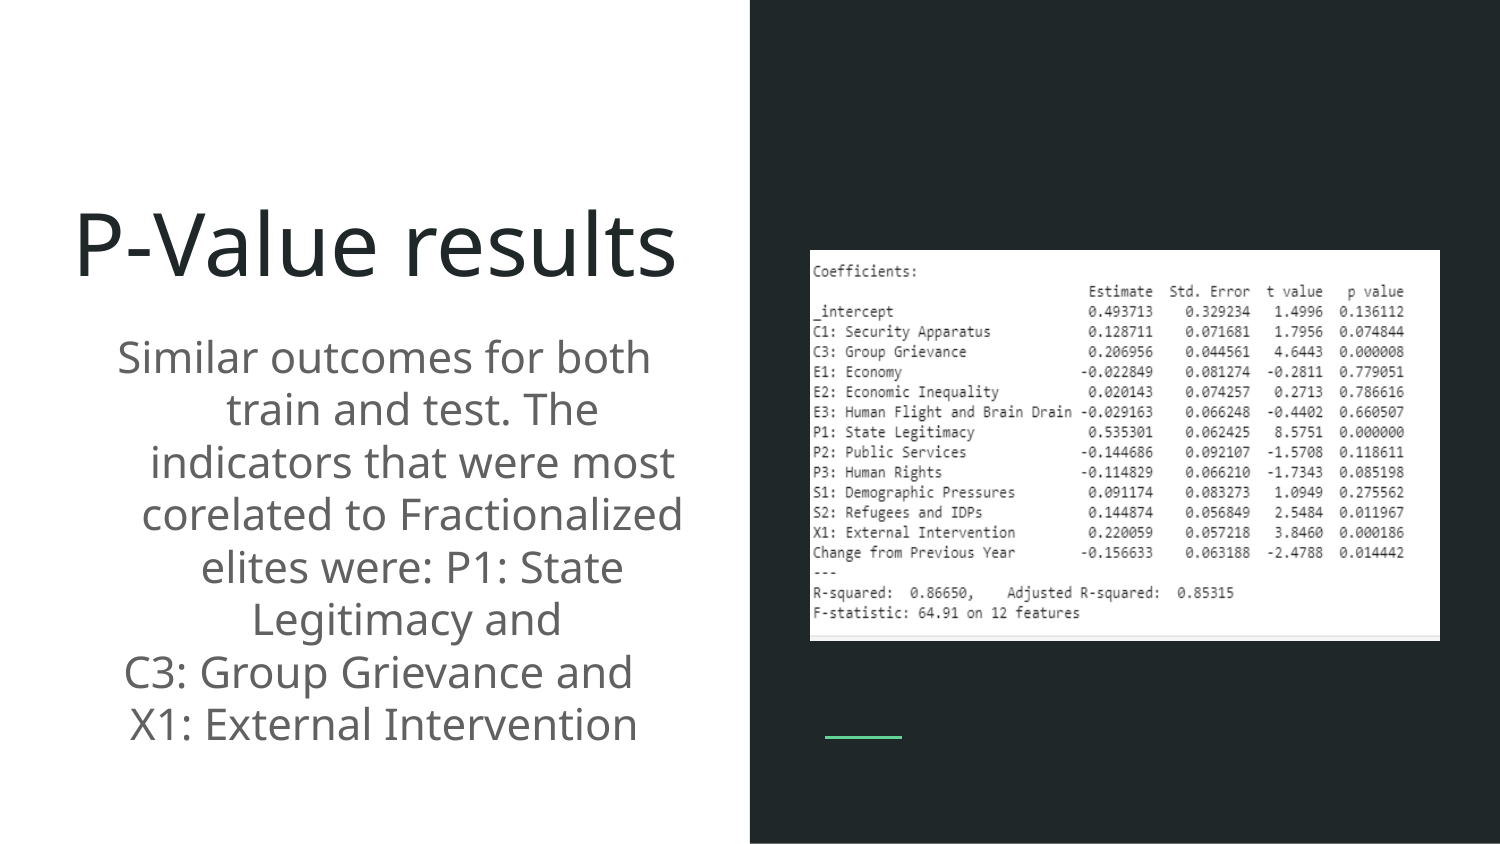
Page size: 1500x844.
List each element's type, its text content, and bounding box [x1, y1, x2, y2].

title P-Value results [43, 60, 708, 309]
subtitle Similar outcomes for both train and test. The indicators that were most corelated to Fractionalized elites were: P1: State Legitimacy and C3: Group Grievance and X1: External Intervention [43, 314, 708, 689]
picture [809, 250, 1440, 641]
